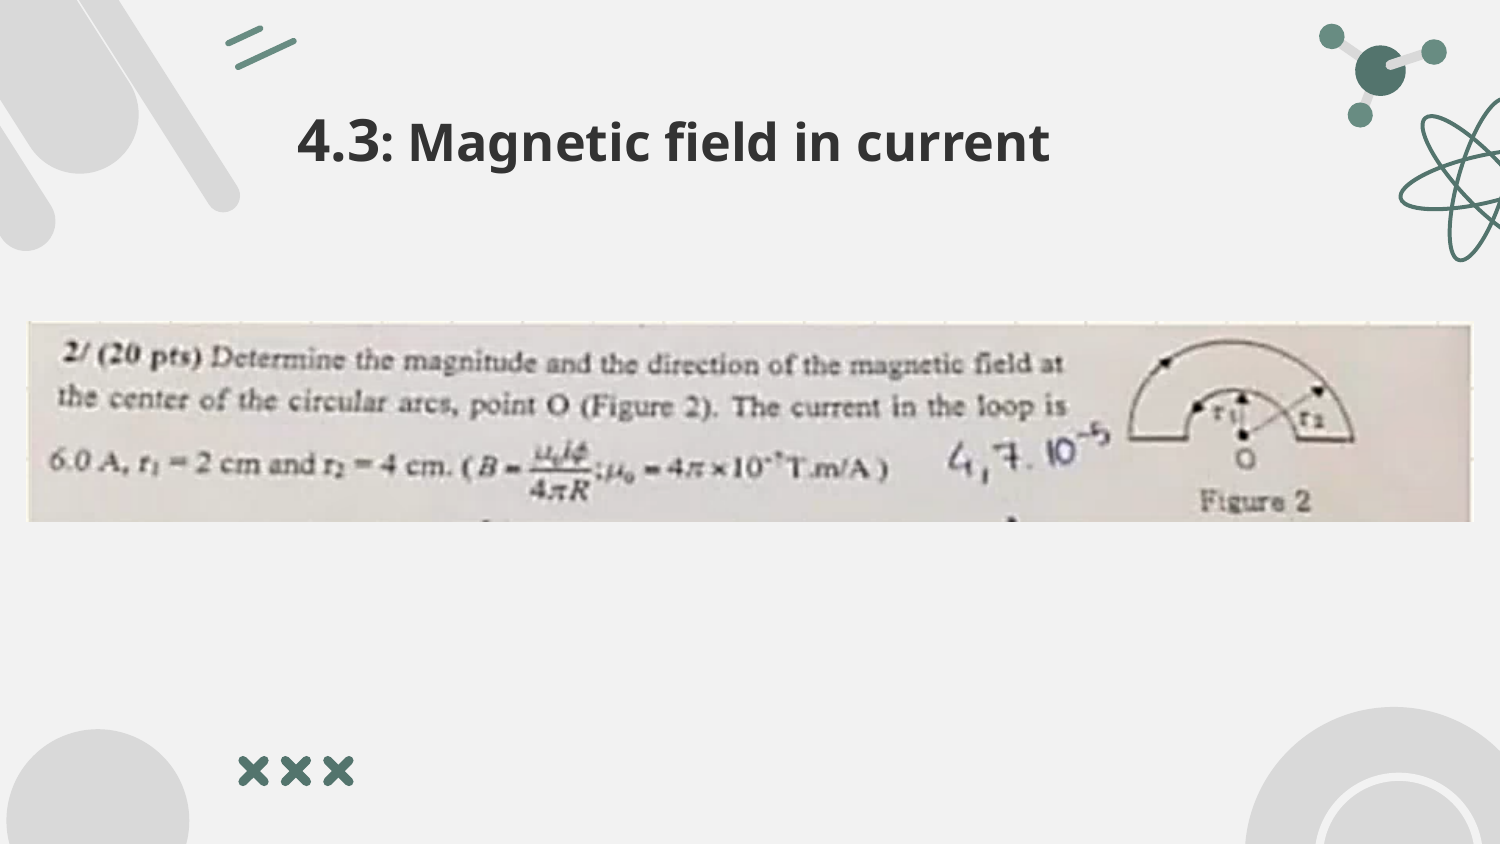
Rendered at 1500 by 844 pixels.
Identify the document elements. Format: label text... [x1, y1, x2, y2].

picture [26, 321, 1474, 523]
title 4.3: Magnetic field in current [247, 88, 1401, 187]
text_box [1317, 23, 1449, 128]
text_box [0, 0, 243, 252]
